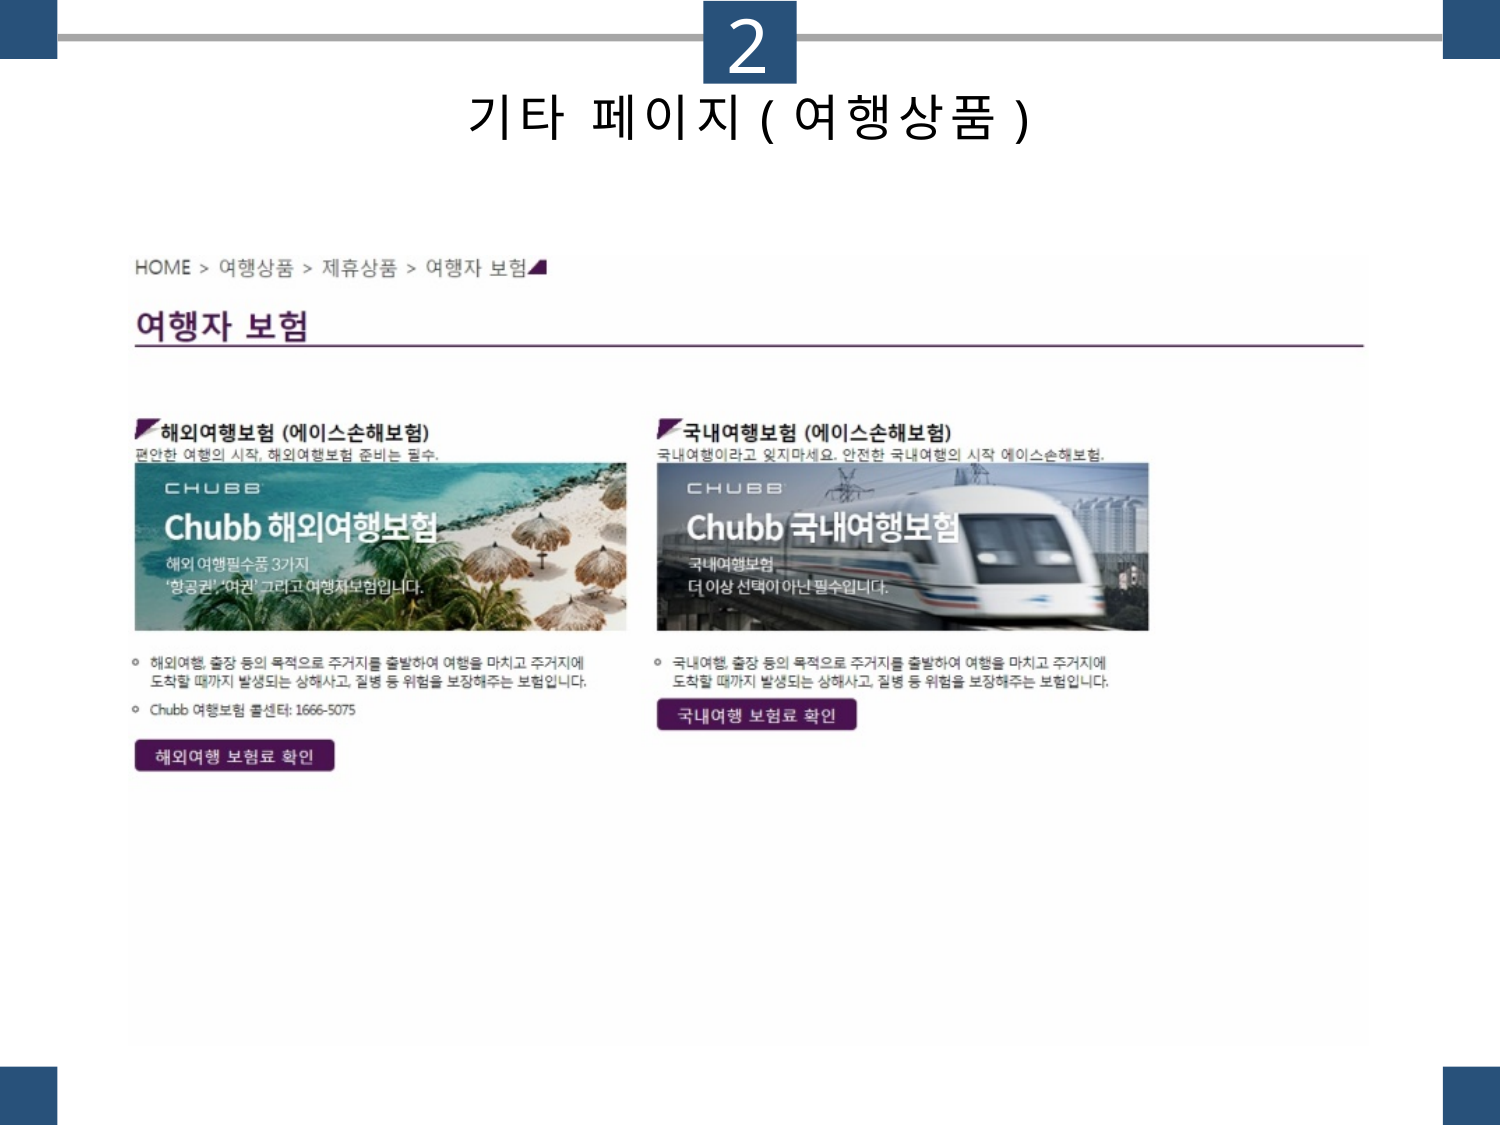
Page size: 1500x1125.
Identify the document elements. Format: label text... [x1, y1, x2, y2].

text_box 2 [683, 0, 814, 96]
text_box 기타 페이지(여행상품) [402, 78, 1094, 154]
text_box [814, 32, 1444, 43]
picture [128, 255, 1369, 1046]
text_box [55, 32, 683, 43]
